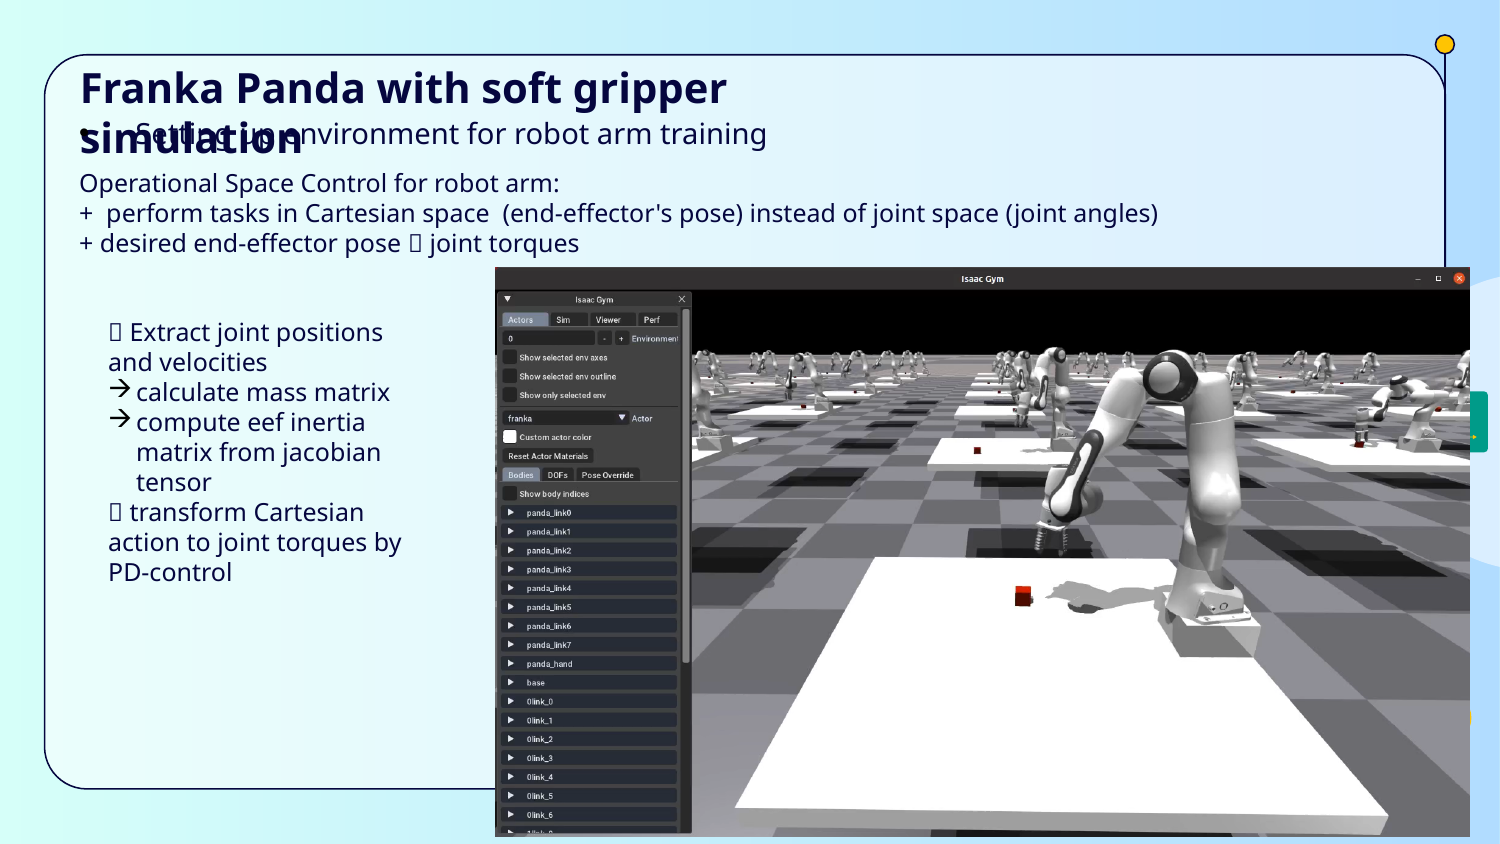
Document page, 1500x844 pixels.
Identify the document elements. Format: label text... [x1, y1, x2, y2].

text_box Setting up environment for robot arm training [64, 107, 840, 158]
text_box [494, 266, 1471, 838]
title Franka Panda with soft gripper simulation [64, 46, 902, 125]
text_box  Extract joint positions and velocities calculate mass matrix compute eef inertia matrix from jacobian tensor  transform Cartesian action to joint torques by PD-control [93, 309, 423, 594]
text_box Operational Space Control for robot arm: + perform tasks in Cartesian space (end-effector's pose) instead of joint space (joint angles) + desired end-effector pose  joint torques [64, 159, 1287, 265]
picture [0, 0, 1500, 844]
